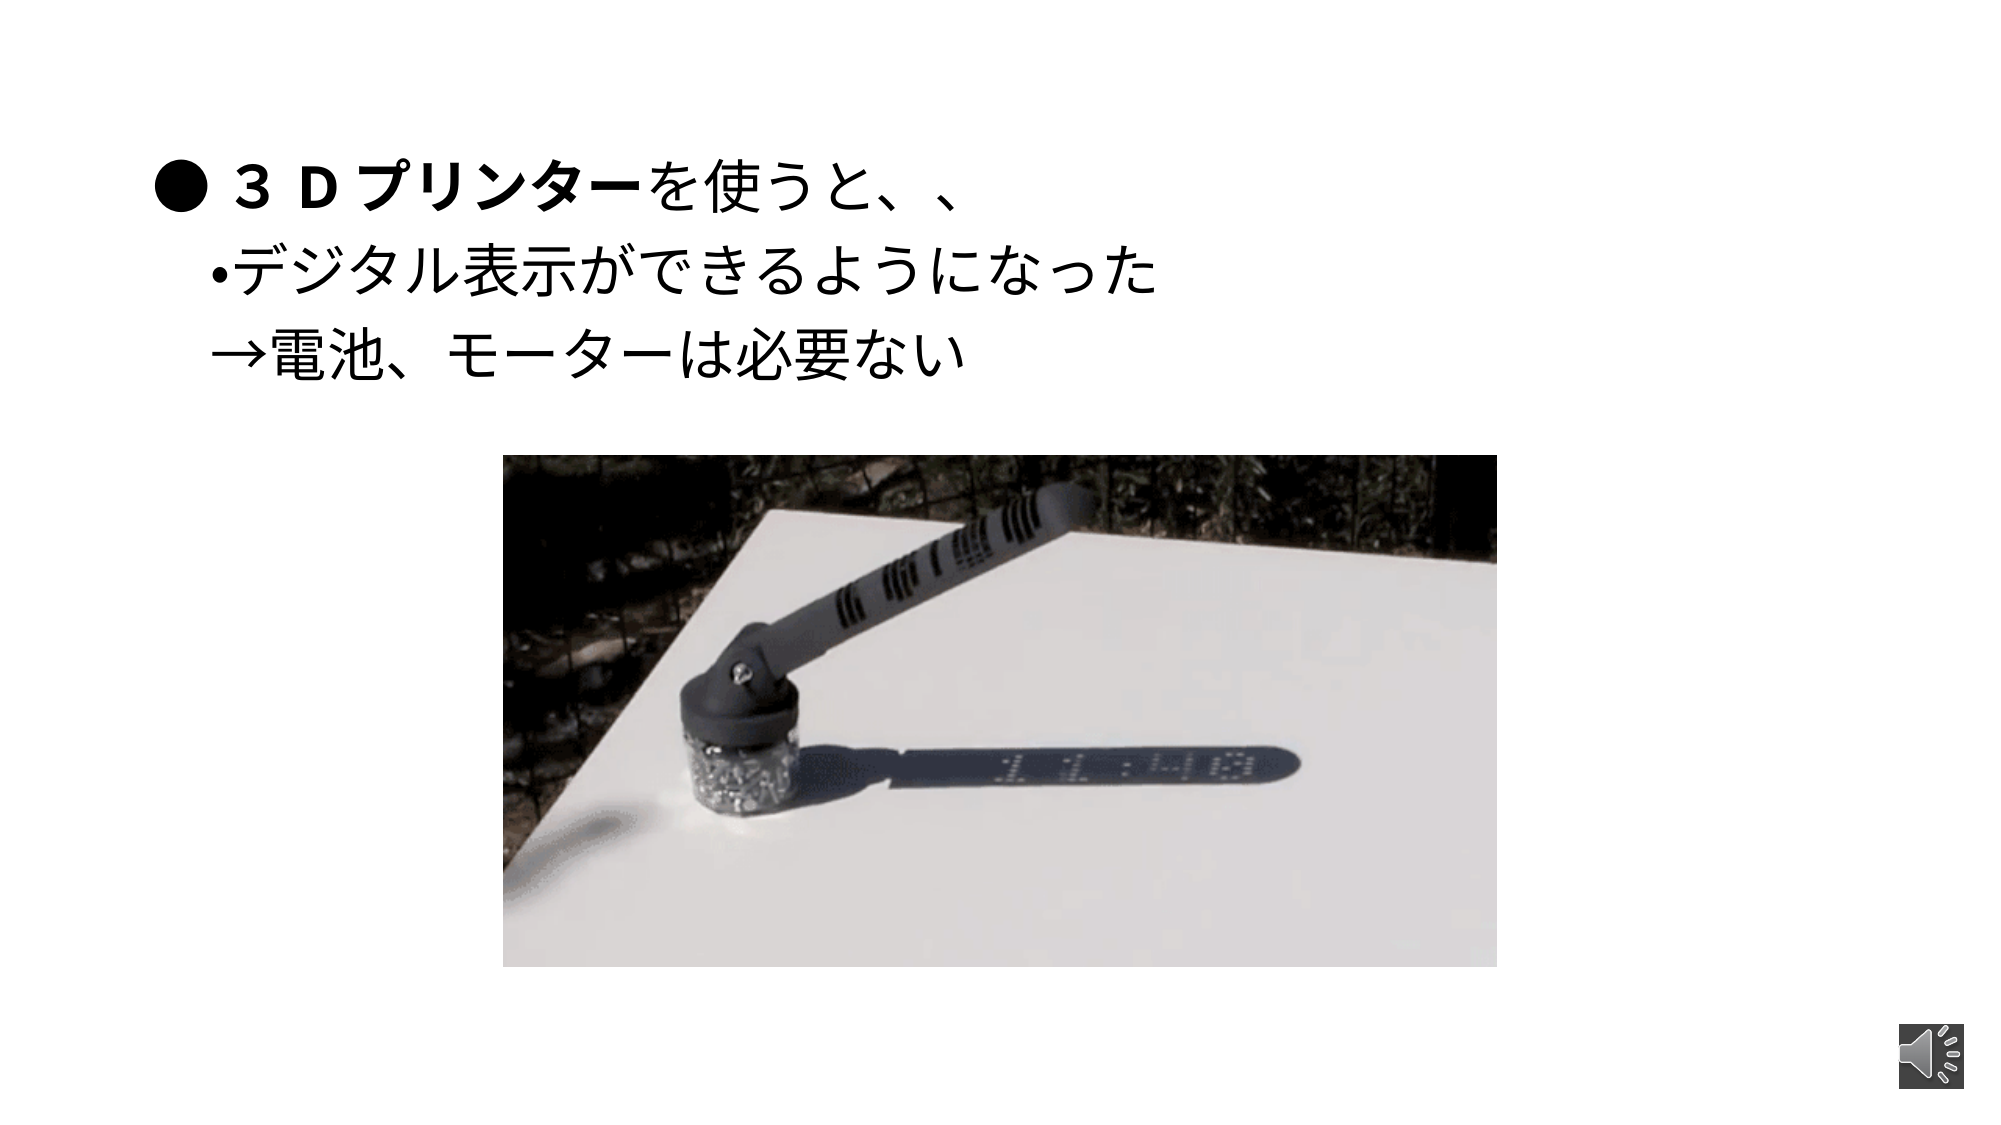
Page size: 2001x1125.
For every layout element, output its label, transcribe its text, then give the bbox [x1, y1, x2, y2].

picture [1897, 1022, 1965, 1090]
list ●３Dプリンターを使うと、、 ・デジタル表示ができるようになった →電池、モーターは必要ない [137, 59, 1863, 1066]
picture [503, 455, 1497, 967]
